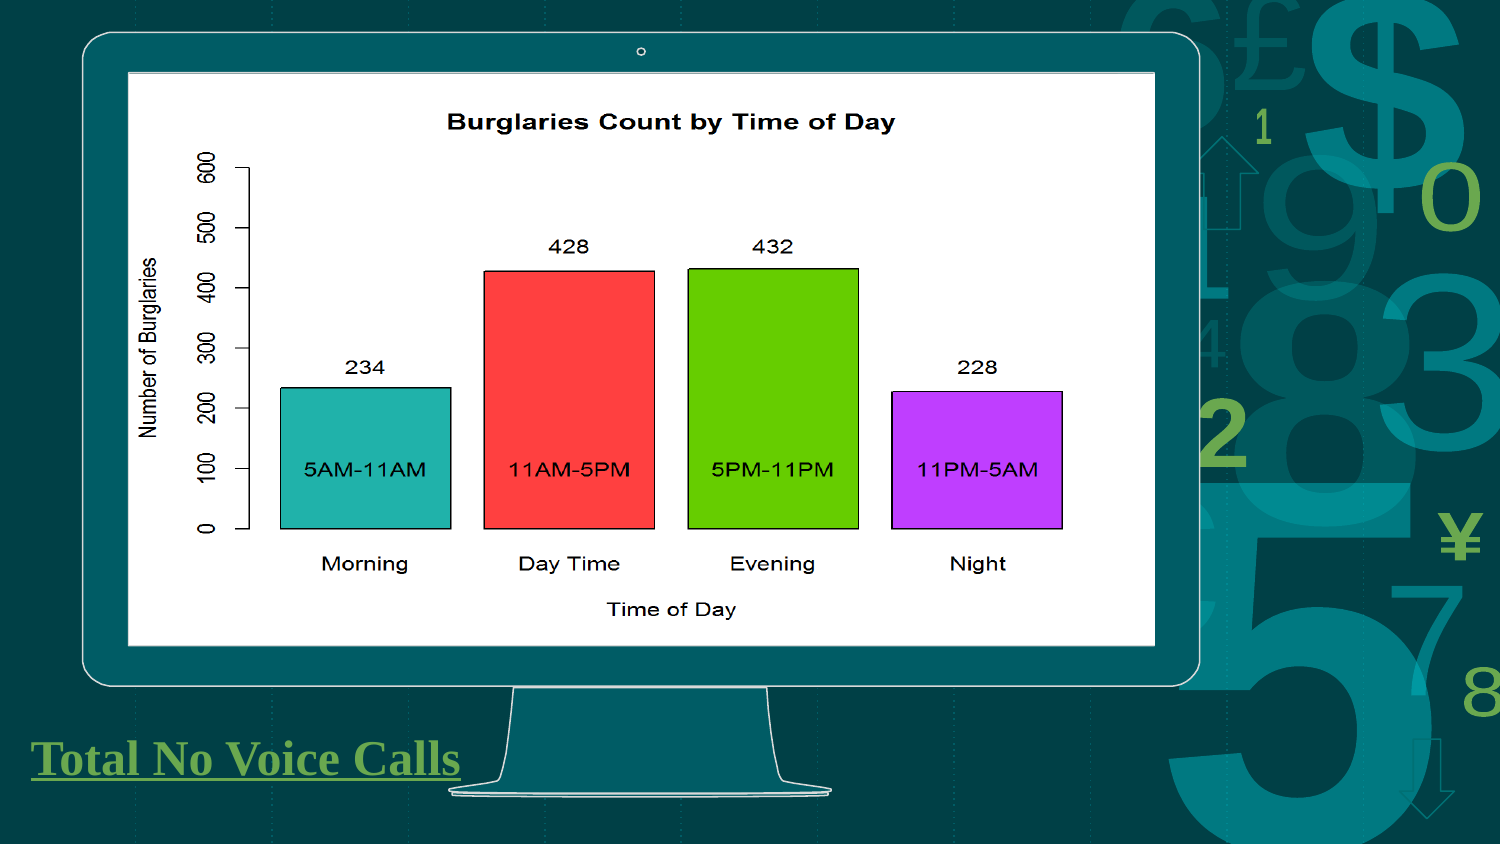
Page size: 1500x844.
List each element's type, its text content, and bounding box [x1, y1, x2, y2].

list Total No Voice Calls [15, 685, 538, 826]
text_box [82, 32, 1200, 797]
picture [129, 74, 1155, 646]
